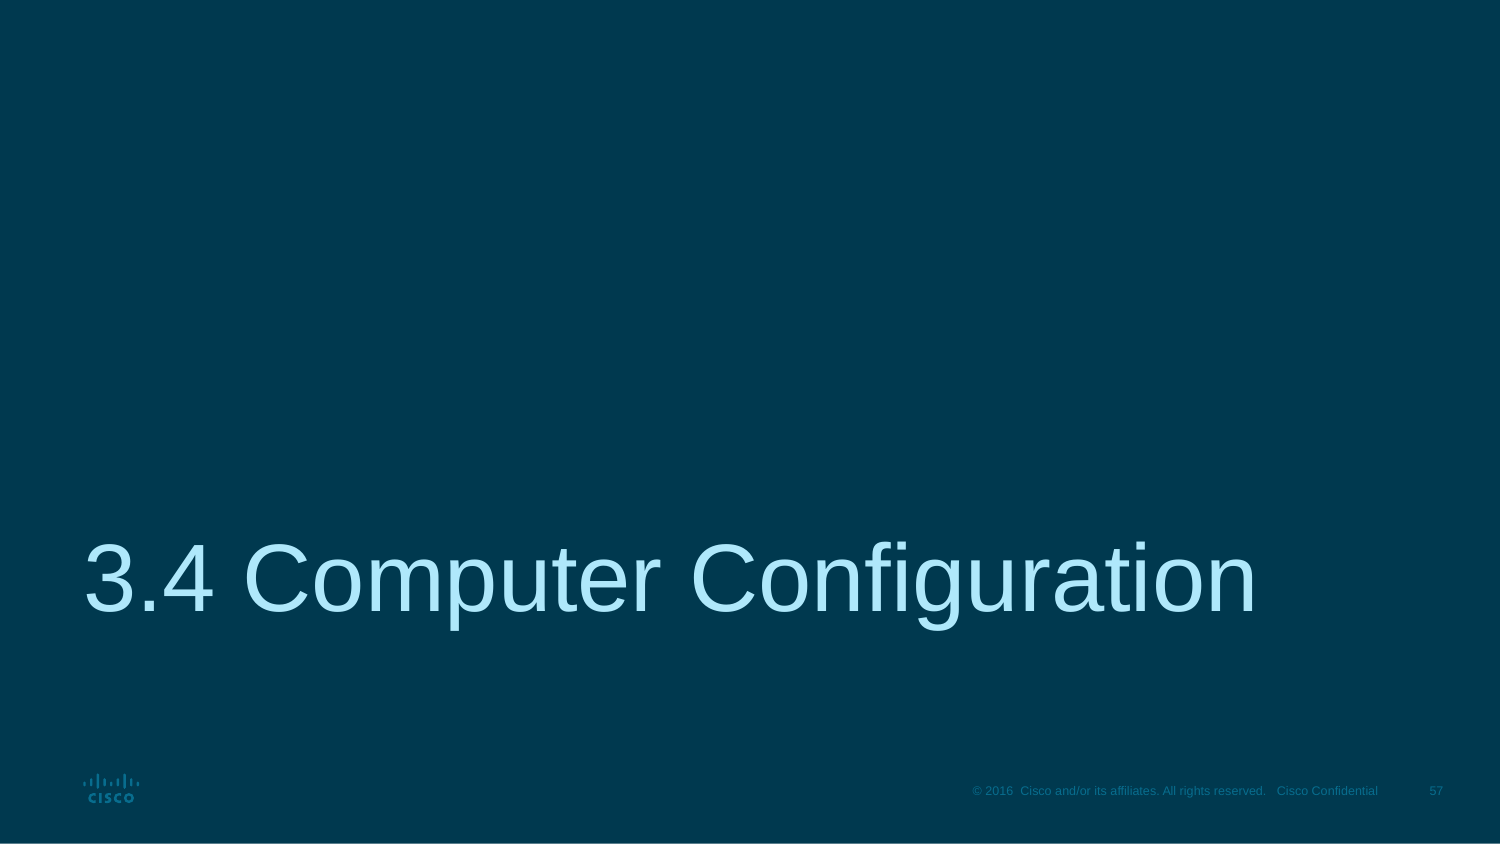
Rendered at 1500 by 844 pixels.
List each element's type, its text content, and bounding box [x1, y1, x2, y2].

title 3.4 Computer Configuration [68, 150, 1315, 640]
